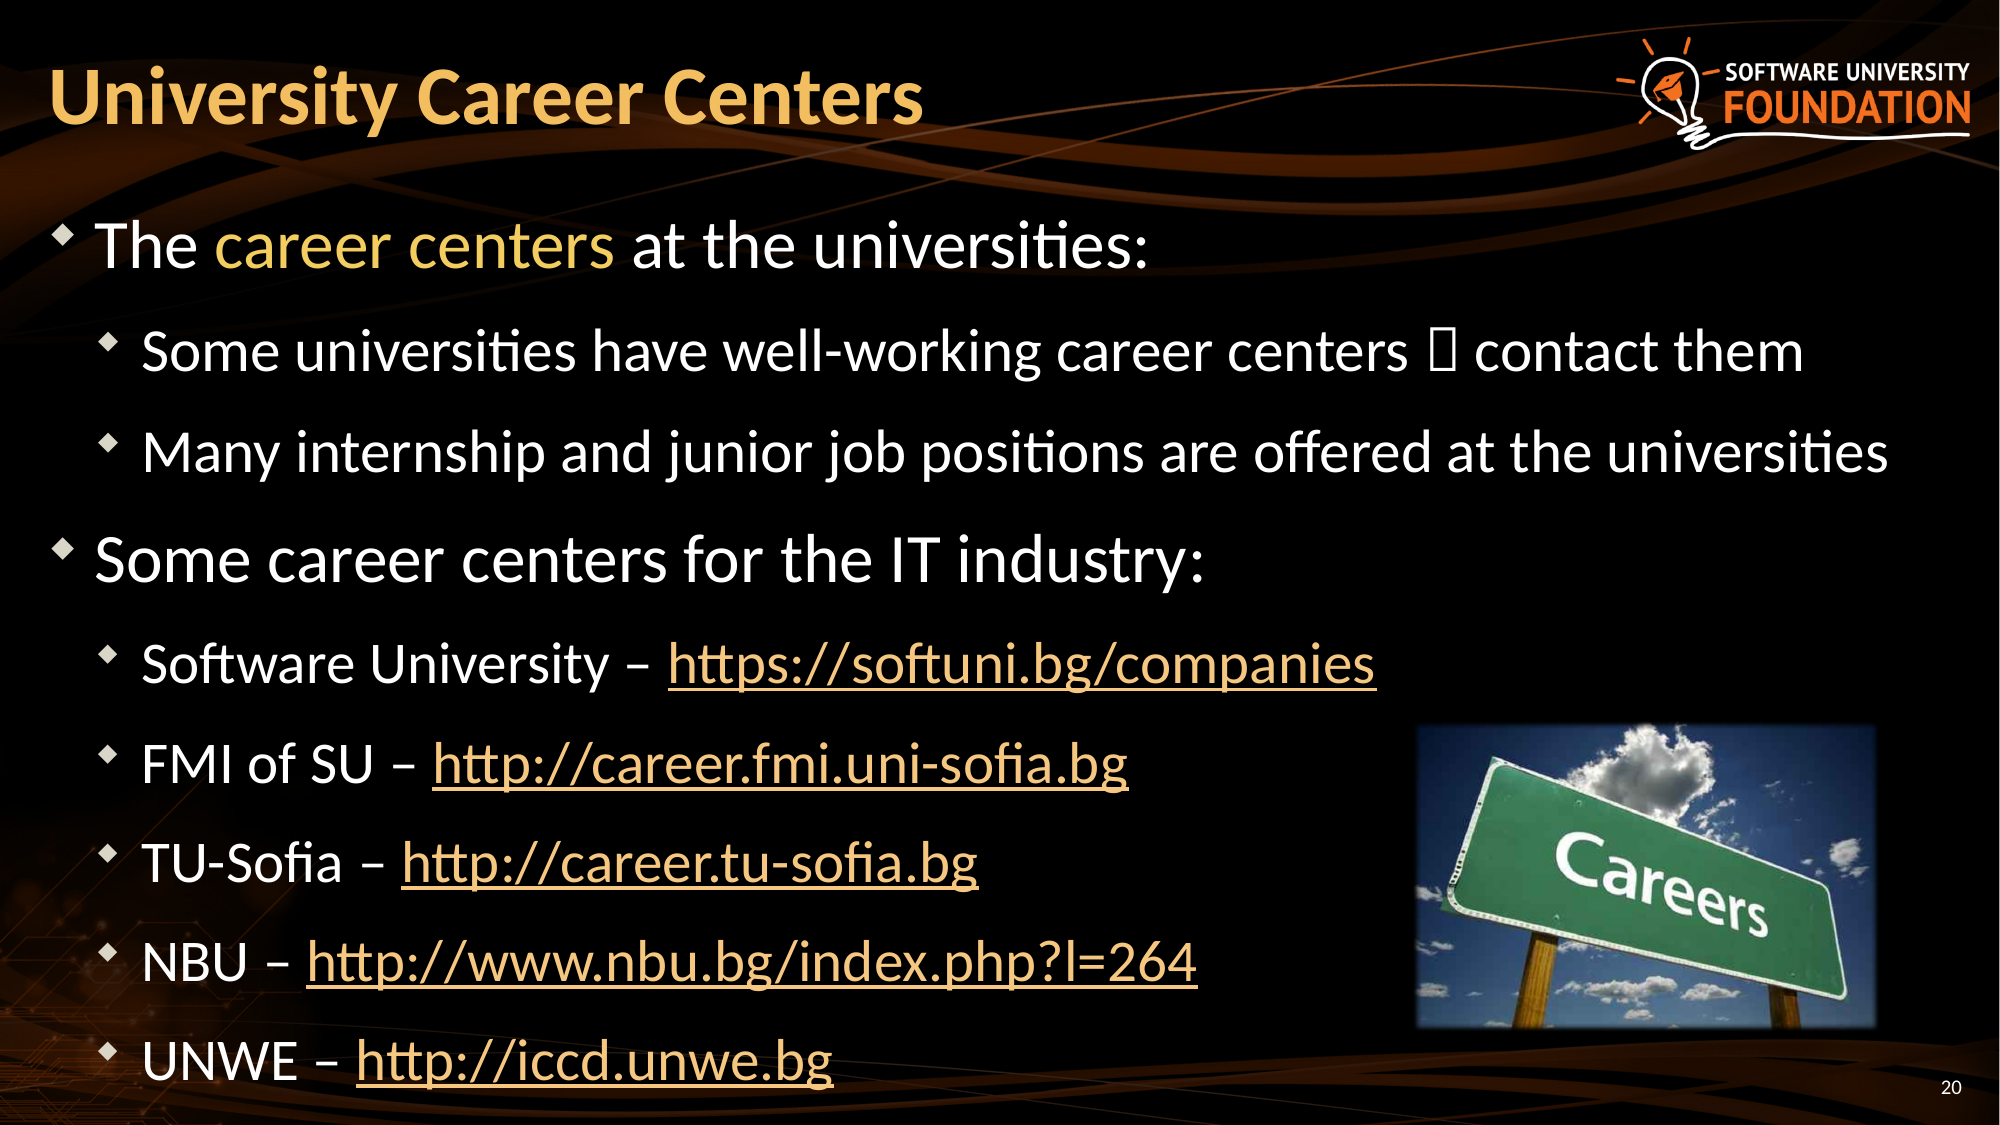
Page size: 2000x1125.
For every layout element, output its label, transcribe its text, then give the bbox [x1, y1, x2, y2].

picture [0, 0, 2000, 1125]
list The career centers at the universities: Some universities have well-working career centers  contact them Many internship and junior job positions are offered at the universities Some career centers for the IT industry: Software University – https://softuni.bg/companies FMI of SU – http://career.fmi.uni-sofia.bg TU-Sofia – http://career.tu-sofia.bg NBU – http://www.nbu.bg/index.php?l=264 UNWE – http://iccd.unwe.bg [31, 188, 1968, 1103]
title University Career Centers [30, 6, 1602, 189]
